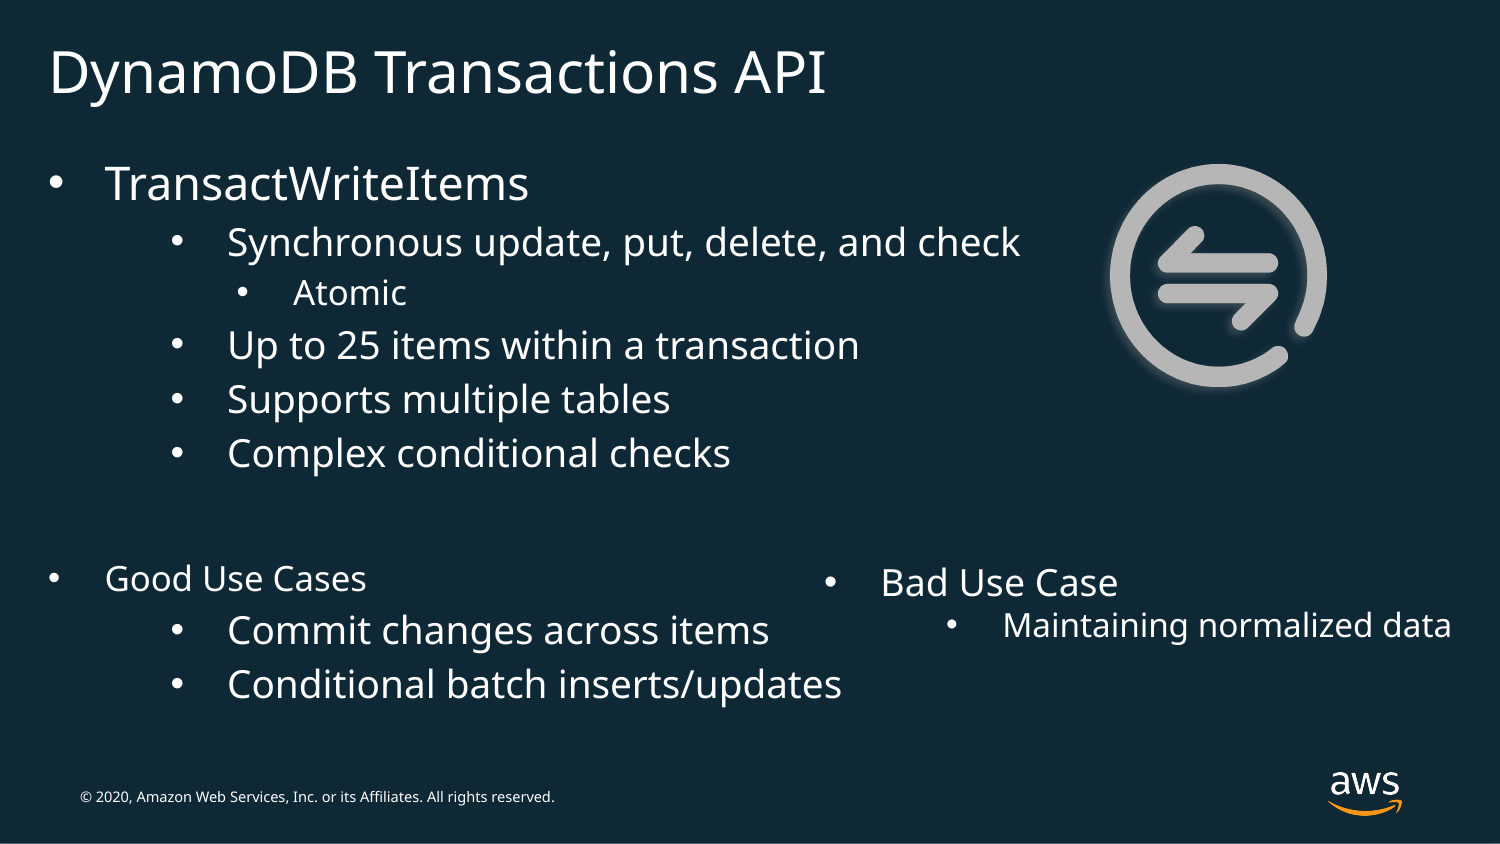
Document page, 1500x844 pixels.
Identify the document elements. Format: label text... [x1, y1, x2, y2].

text_box Bad Use Case Maintaining normalized data [794, 534, 1500, 708]
picture [1328, 772, 1402, 816]
title DynamoDB Transactions API [33, 28, 1327, 143]
picture [1110, 164, 1328, 387]
list TransactWriteItems Synchronous update, put, delete, and check Atomic Up to 25 items within a transaction Supports multiple tables Complex conditional checks Good Use Cases Commit changes across items Conditional batch inserts/updates [33, 146, 1051, 729]
